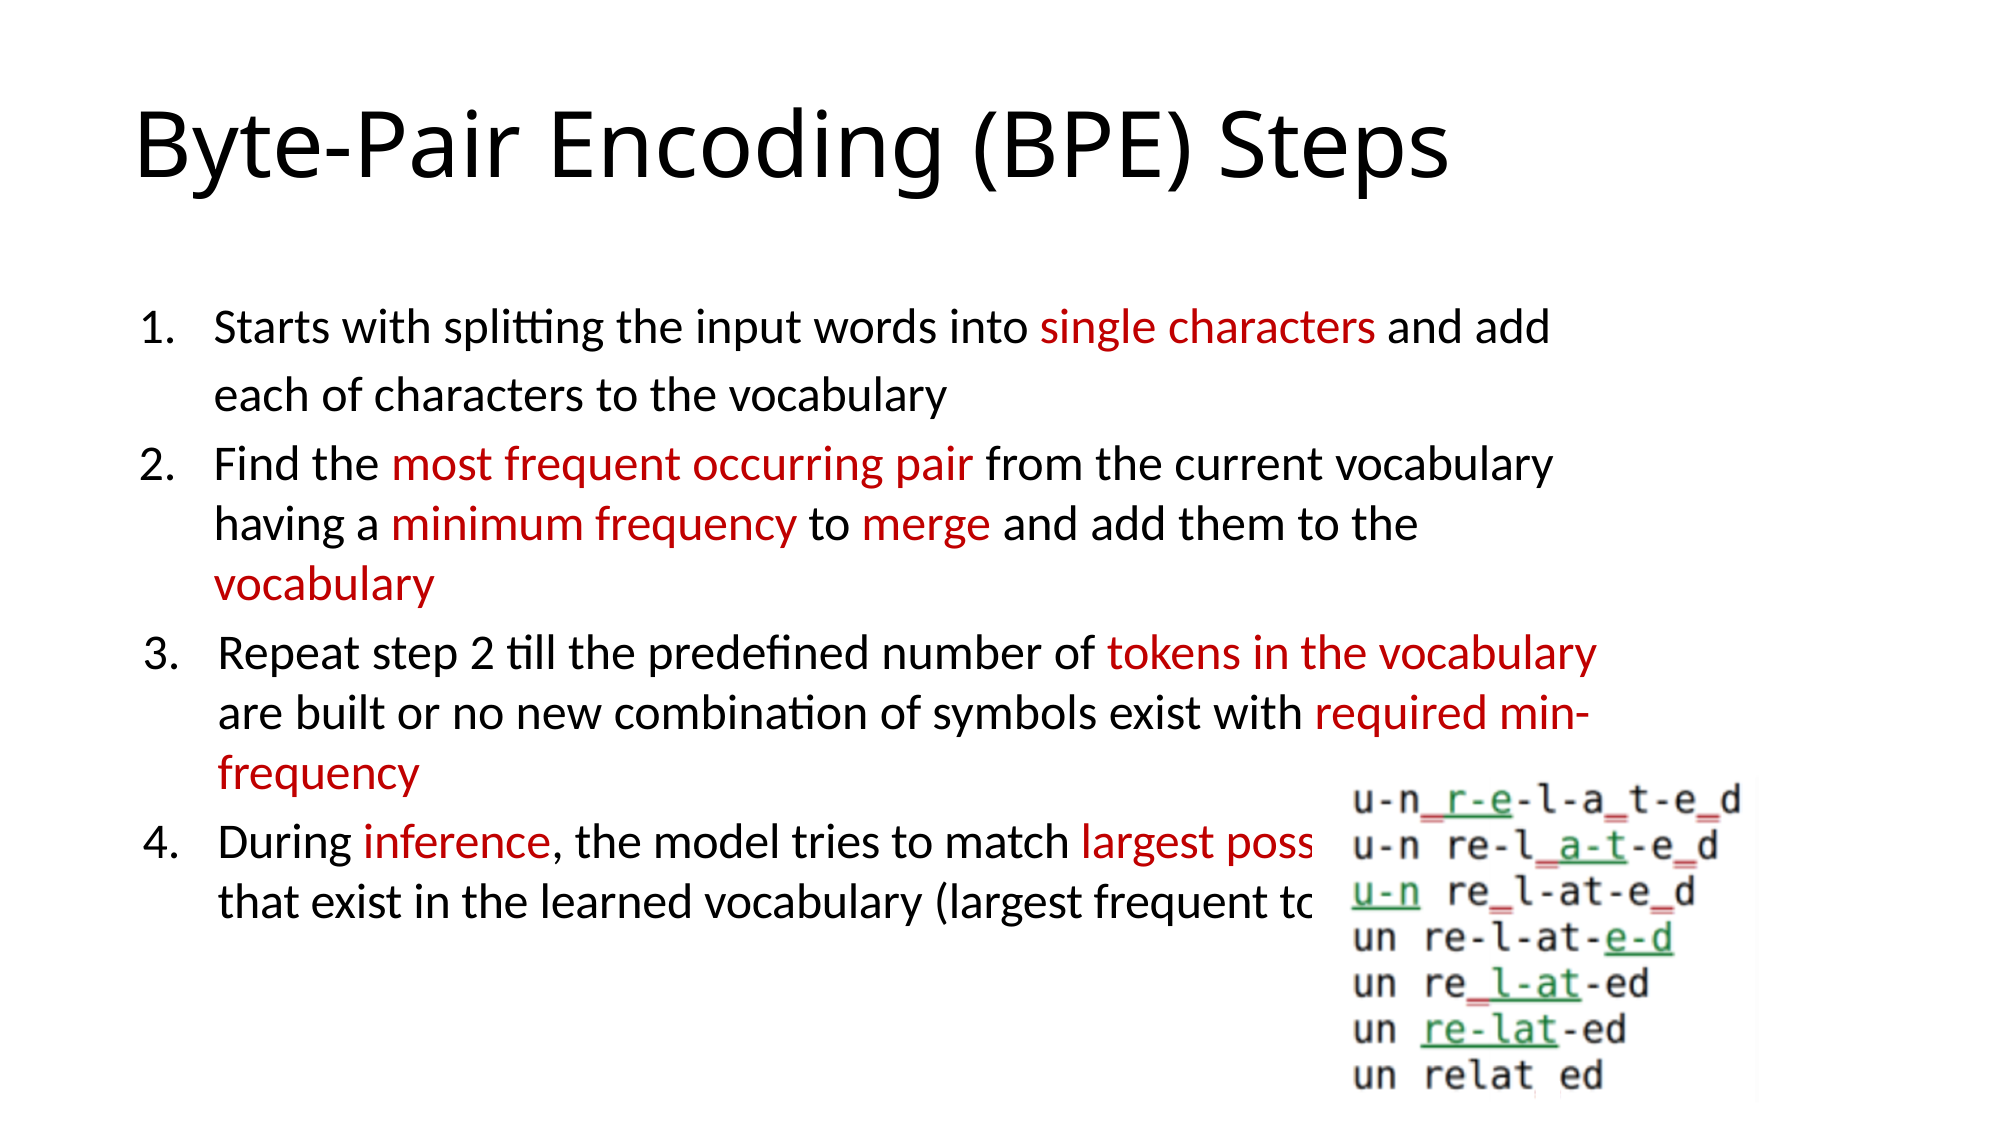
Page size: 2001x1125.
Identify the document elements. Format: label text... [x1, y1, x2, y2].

picture [1312, 768, 1759, 1113]
title Byte-Pair Encoding (BPE) Steps [0, 43, 2000, 235]
text_box Starts with splitting the input words into single characters and add each of characters to the vocabulary Find the most frequent occurring pair from the current vocabulary having a minimum frequency to merge and add them to the vocabulary Repeat step 2 till the predefined number of tokens in the vocabulary are built or no new combination of symbols exist with required min-frequency During inference, the model tries to match largest possible tokens that exist in the learned vocabulary (largest frequent token) [127, 282, 1936, 998]
